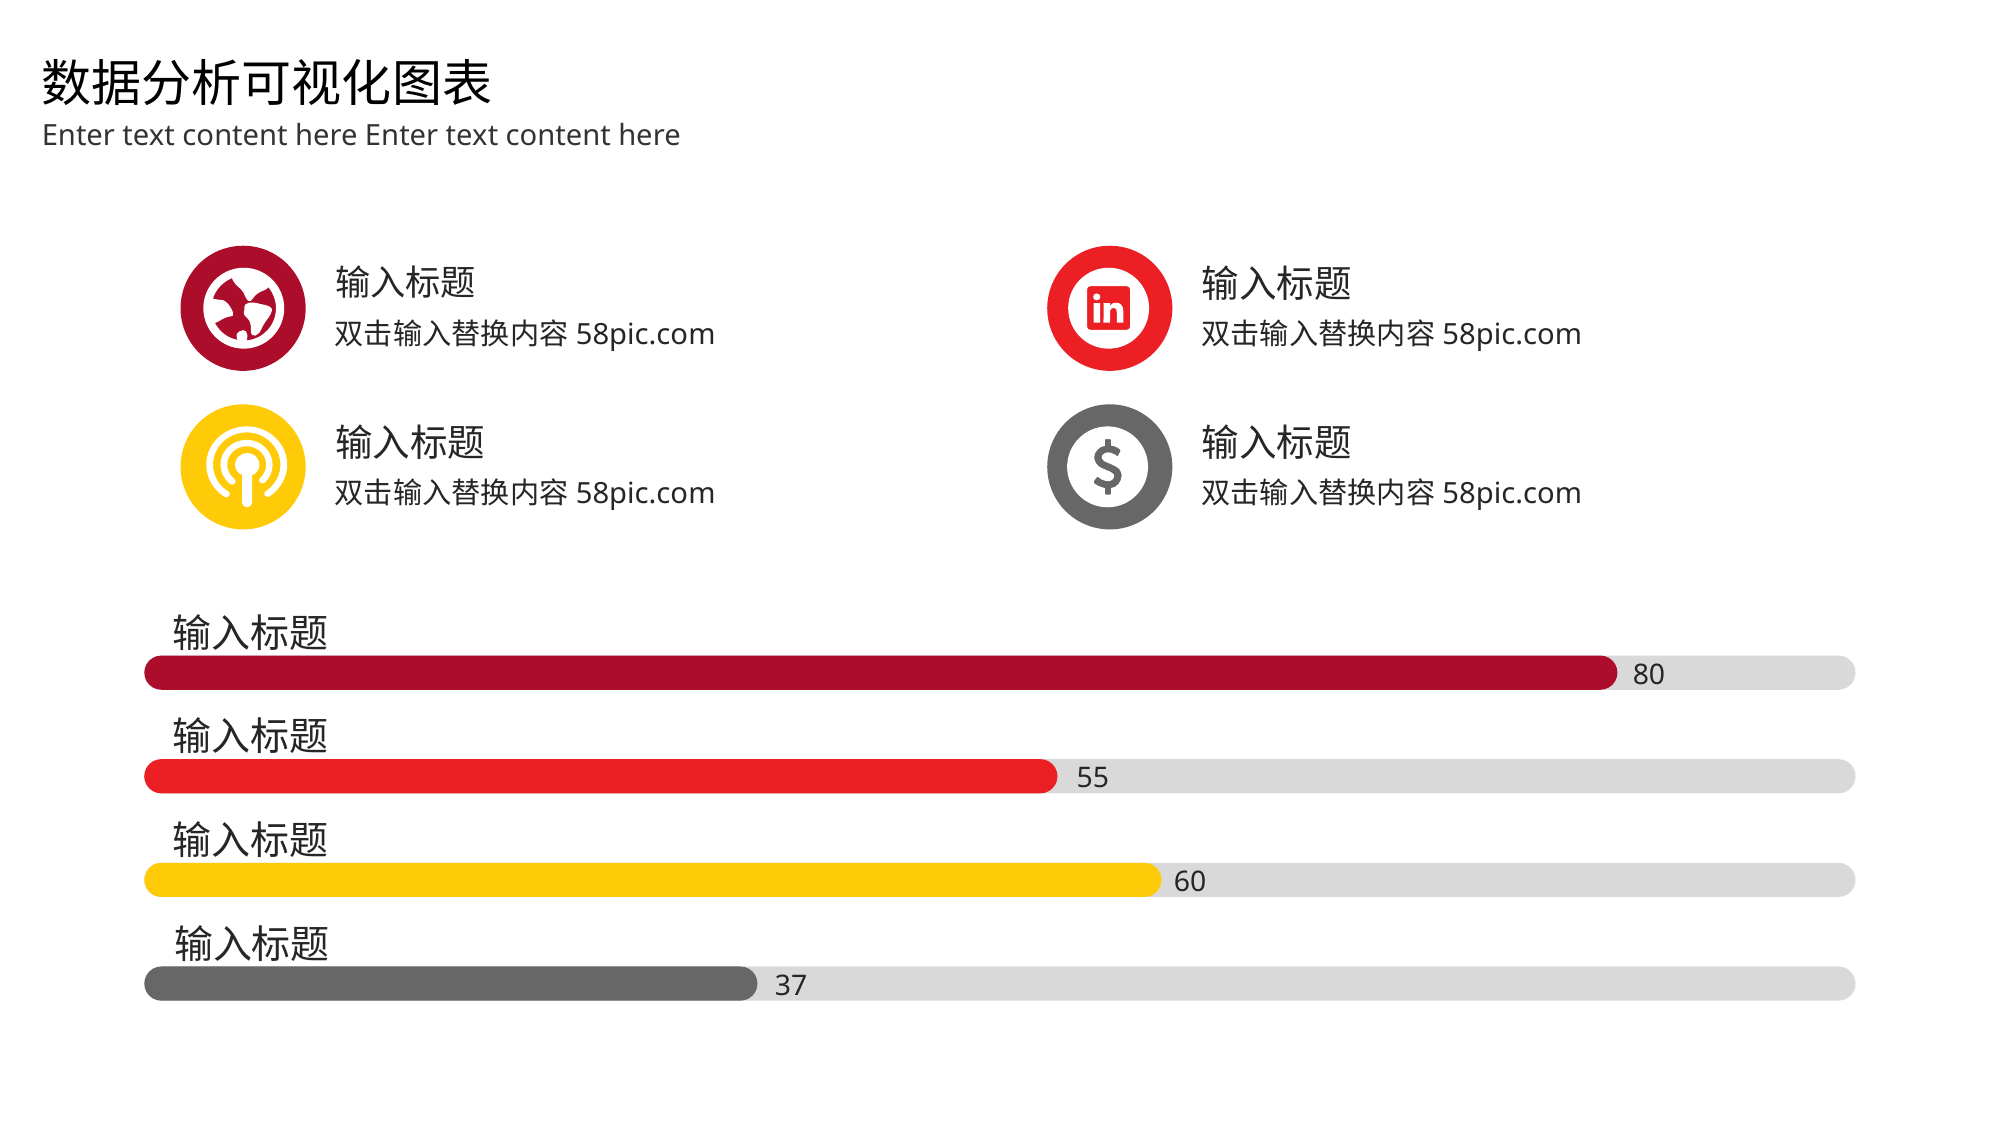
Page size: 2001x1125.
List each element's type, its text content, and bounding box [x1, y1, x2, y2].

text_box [1201, 418, 1872, 515]
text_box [334, 418, 1005, 515]
text_box [1047, 245, 1173, 371]
text_box 数据分析可视化图表 [27, 43, 595, 108]
text_box [203, 267, 285, 349]
text_box [1068, 267, 1150, 349]
text_box [1047, 404, 1173, 530]
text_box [334, 260, 1005, 357]
text_box [1067, 426, 1149, 508]
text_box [144, 607, 1856, 1001]
text_box Enter text content here Enter text content here [27, 108, 963, 159]
text_box [180, 245, 306, 371]
text_box [180, 404, 306, 530]
text_box [206, 426, 288, 498]
text_box [234, 452, 260, 508]
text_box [1201, 260, 1872, 357]
